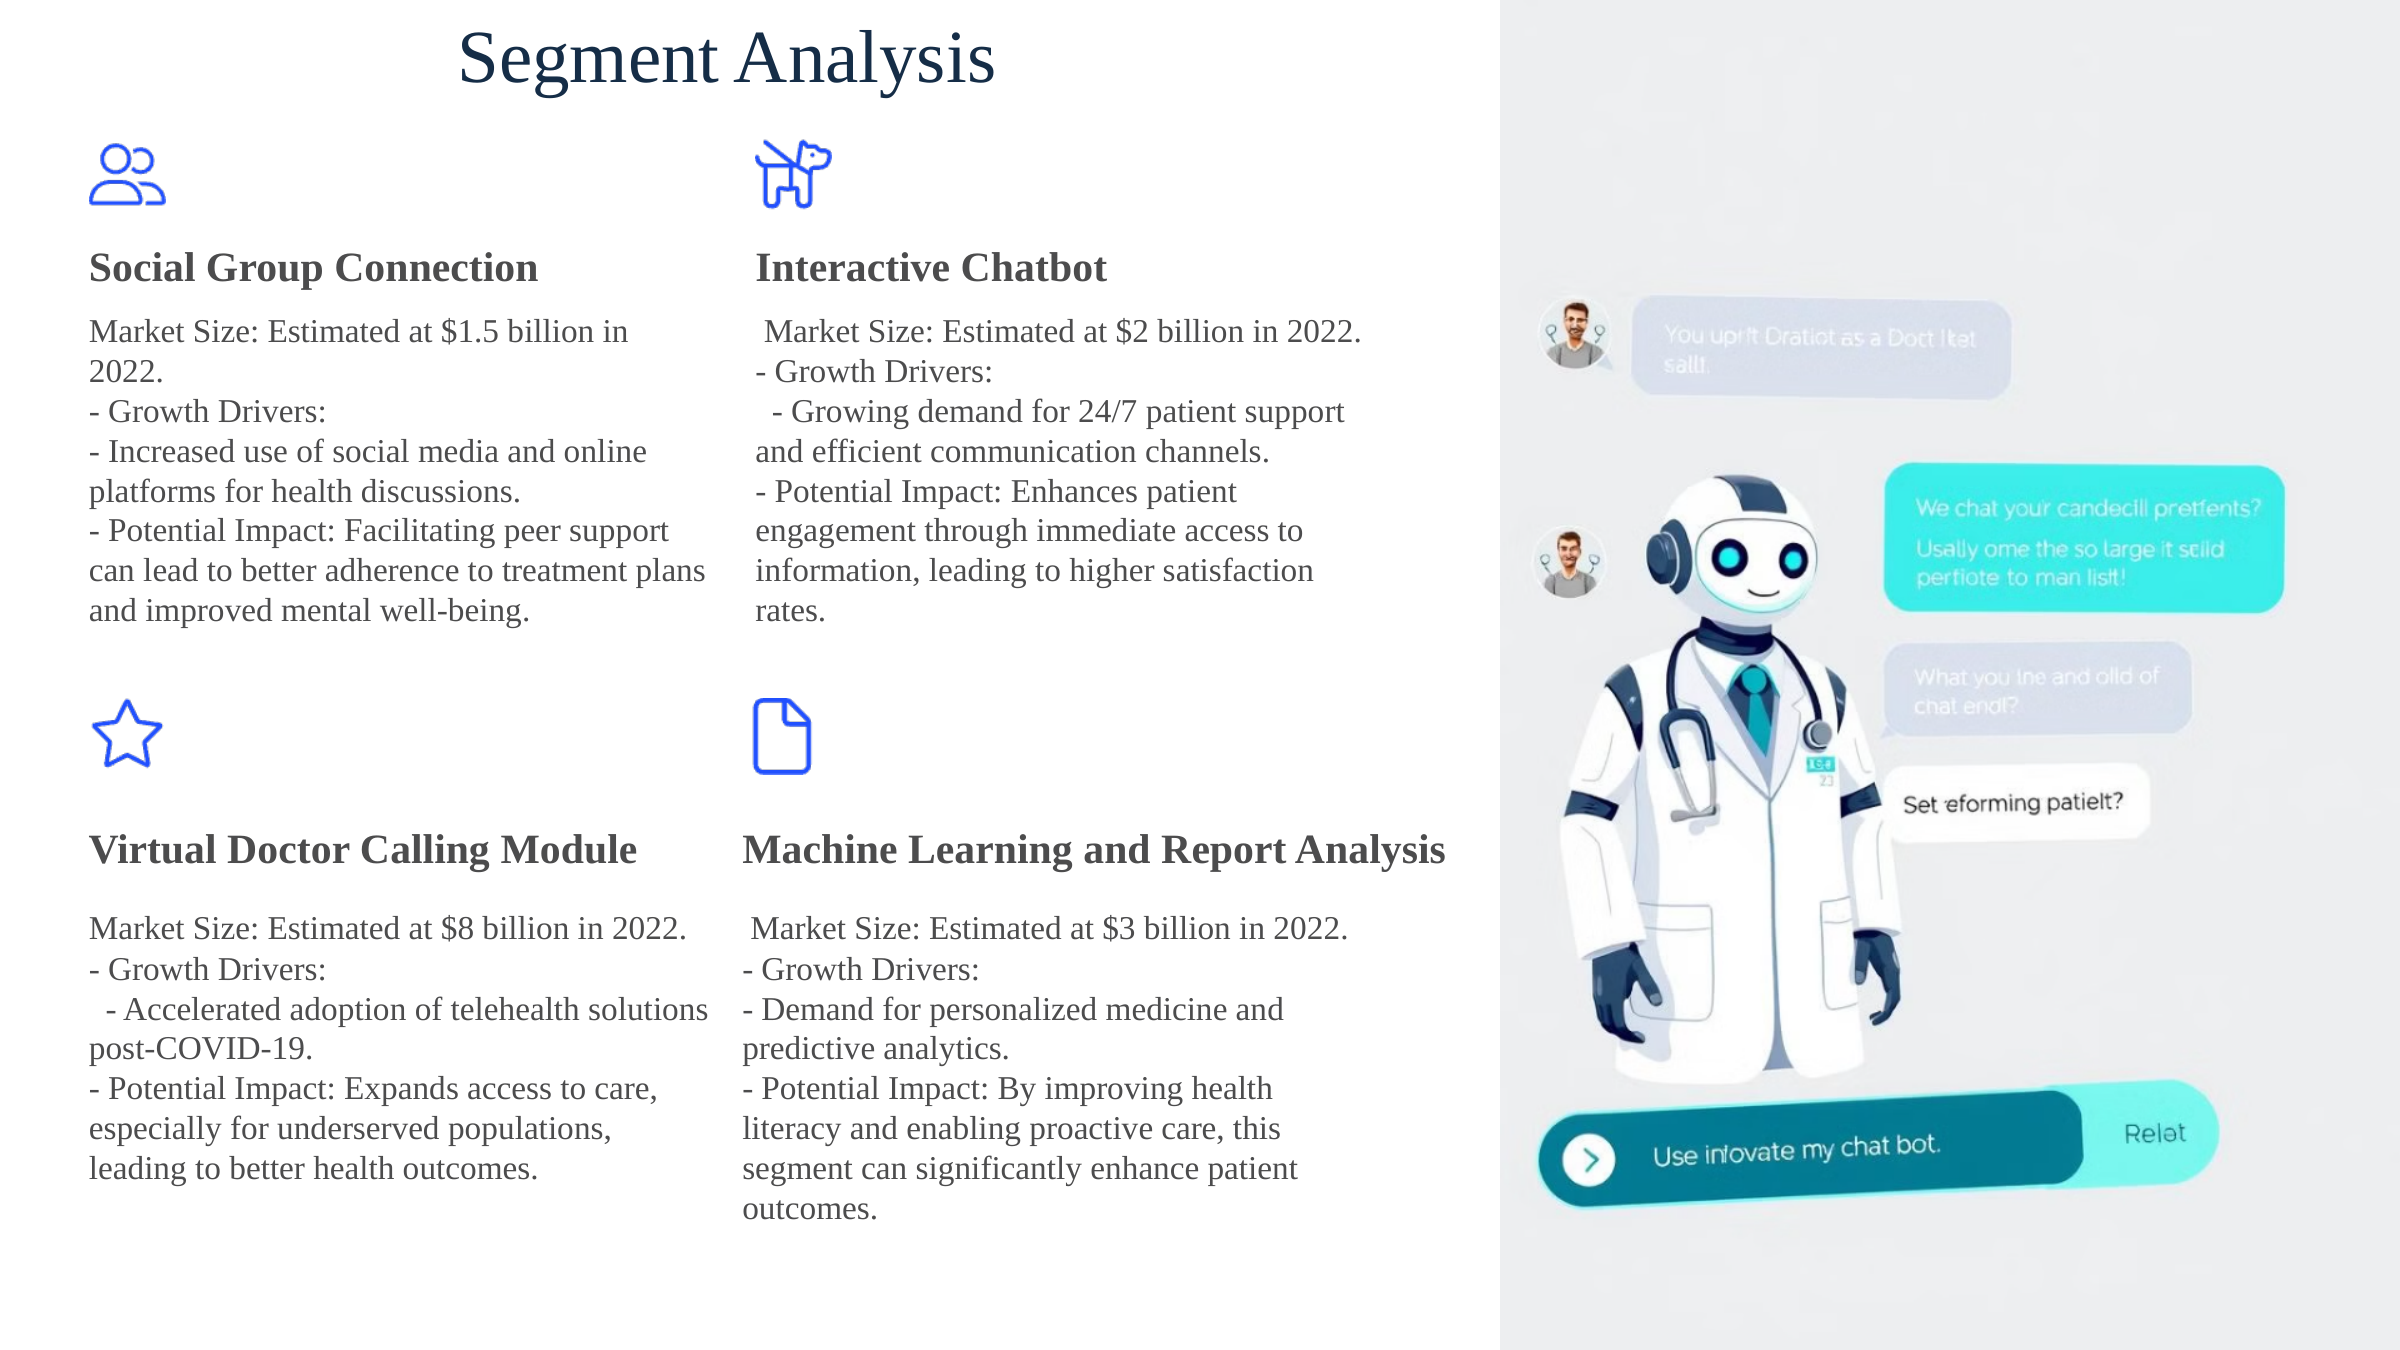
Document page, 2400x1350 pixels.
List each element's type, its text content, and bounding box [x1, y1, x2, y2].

picture [1499, 0, 2400, 1350]
text_box Social Group Connection [89, 243, 470, 309]
text_box Machine Learning and Report Analysis [742, 825, 1123, 906]
text_box Market Size: Estimated at $2 billion in 2022. - Growth Drivers: - Growing demand for 24/7 patient support and efficient communication channels. - Potential Impact: Enhances patient engagement through immediate access to information, leading to higher satisfaction rates. [755, 309, 1377, 760]
text_box Segment Analysis [89, 2, 1366, 98]
picture [744, 698, 821, 775]
text_box Interactive Chatbot [755, 243, 1136, 309]
text_box Market Size: Estimated at $3 billion in 2022. - Growth Drivers: - Demand for personalized medicine and predictive analytics. - Potential Impact: By improving health literacy and enabling proactive care, this segment can significantly enhance patient outcomes. [742, 906, 1363, 1350]
picture [89, 695, 166, 772]
text_box Virtual Doctor Calling Module [78, 825, 459, 913]
text_box Market Size: Estimated at $1.5 billion in 2022. - Growth Drivers: - Increased use of social media and online platforms for health discussions. - Potential Impact: Facilitating peer support can lead to better adherence to treatment plans and improved mental well-being. [89, 309, 710, 760]
picture [89, 136, 166, 213]
picture [755, 136, 832, 213]
text_box Market Size: Estimated at $8 billion in 2022. - Growth Drivers: - Accelerated adoption of telehealth solutions post-COVID-19. - Potential Impact: Expands access to care, especially for underserved populations, leading to better health outcomes. [89, 906, 710, 1350]
